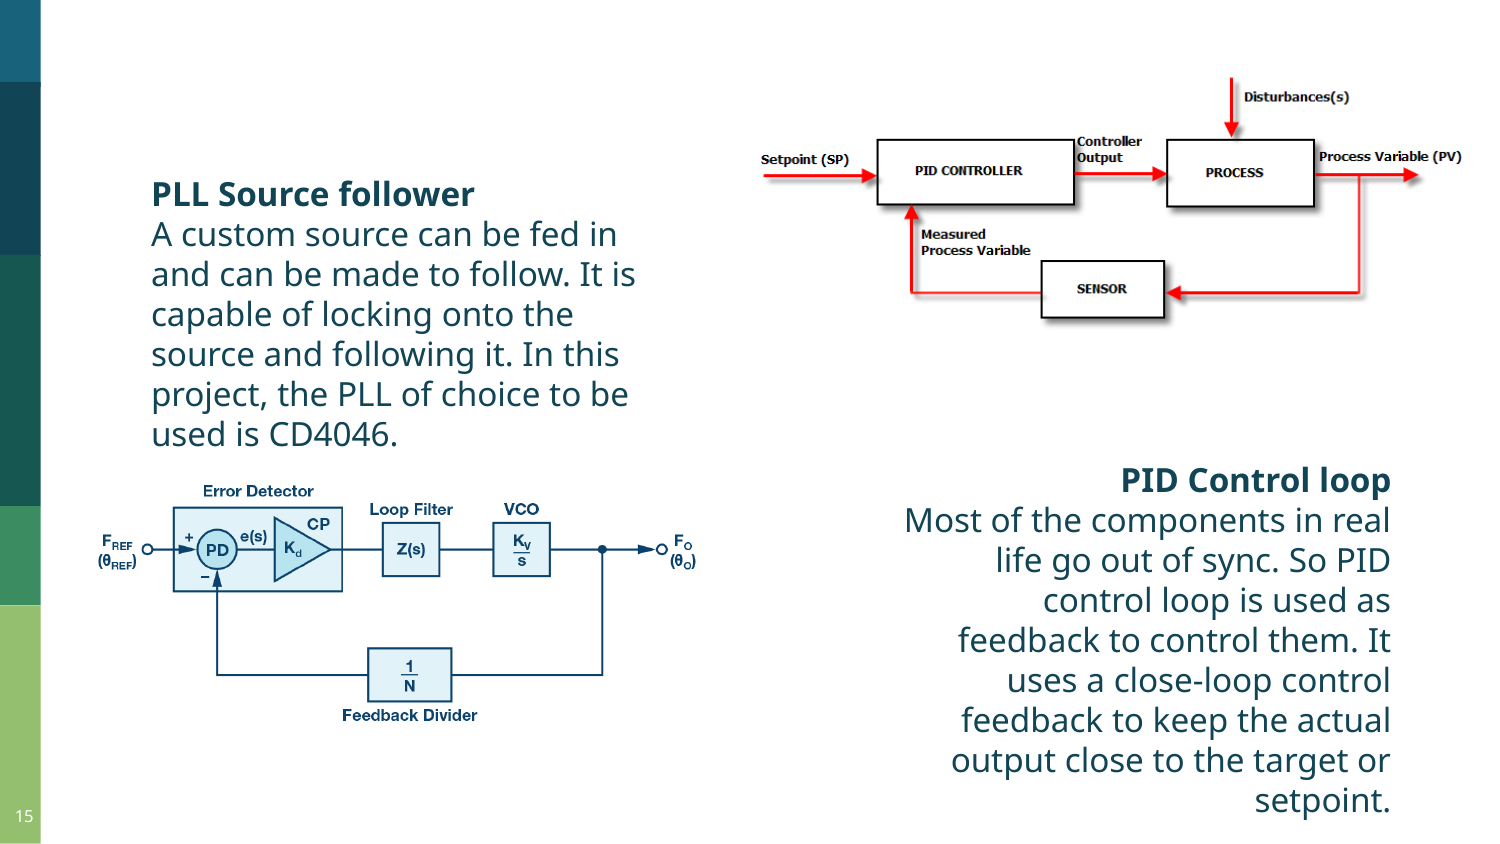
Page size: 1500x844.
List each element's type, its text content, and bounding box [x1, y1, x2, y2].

slide_number 15 [0, 790, 49, 844]
picture [749, 52, 1473, 361]
text_box PLL Source follower A custom source can be fed in and can be made to follow. It is capable of locking onto the source and following it. In this project, the PLL of choice to be used is CD4046. [136, 165, 702, 461]
picture [92, 482, 702, 723]
text_box PID Control loop Most of the components in real life go out of sync. So PID control loop is used as feedback to control them. It uses a close-loop control feedback to keep the actual output close to the target or setpoint. [885, 452, 1407, 827]
